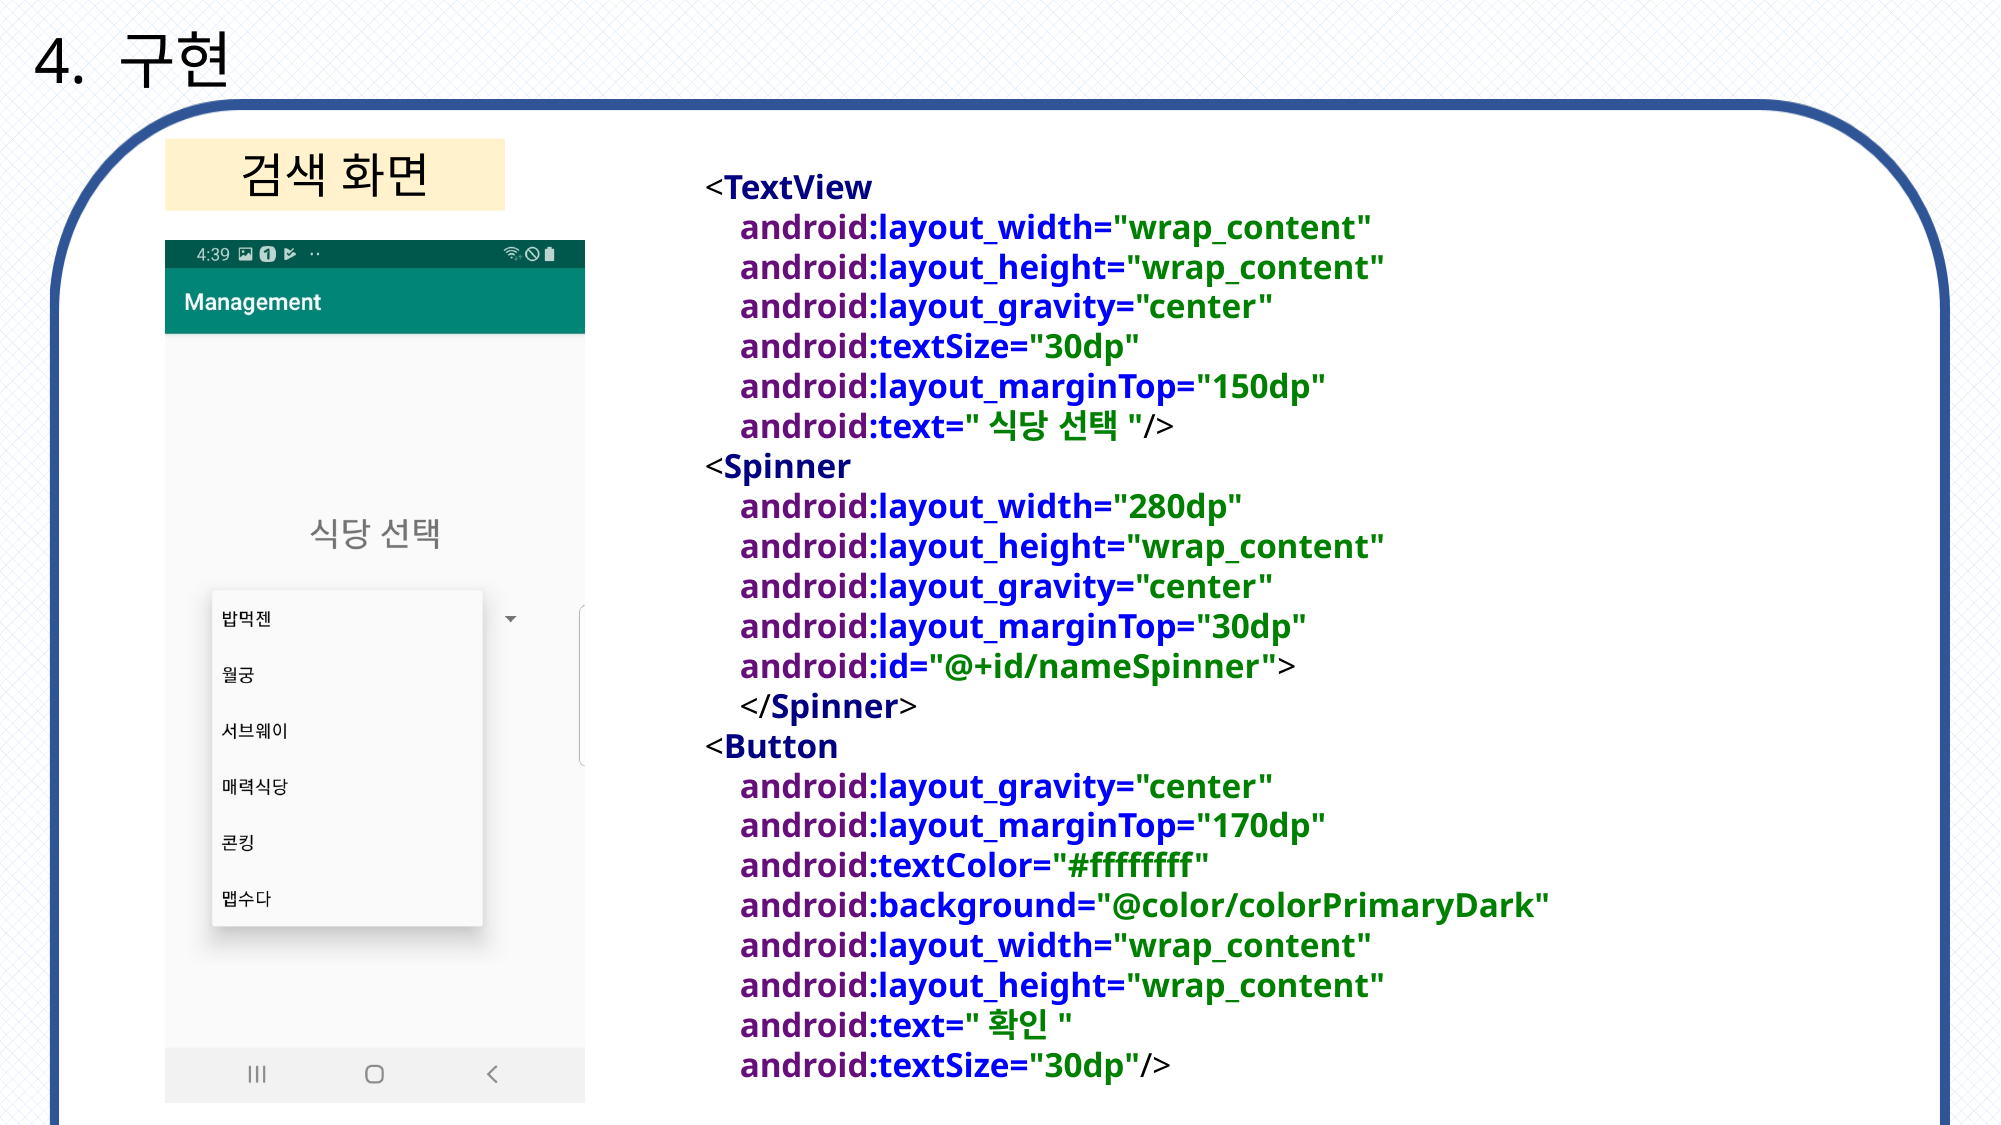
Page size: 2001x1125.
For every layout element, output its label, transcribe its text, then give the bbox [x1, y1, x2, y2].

text_box 4. 구현 [19, 13, 905, 104]
picture [49, 99, 1950, 1125]
